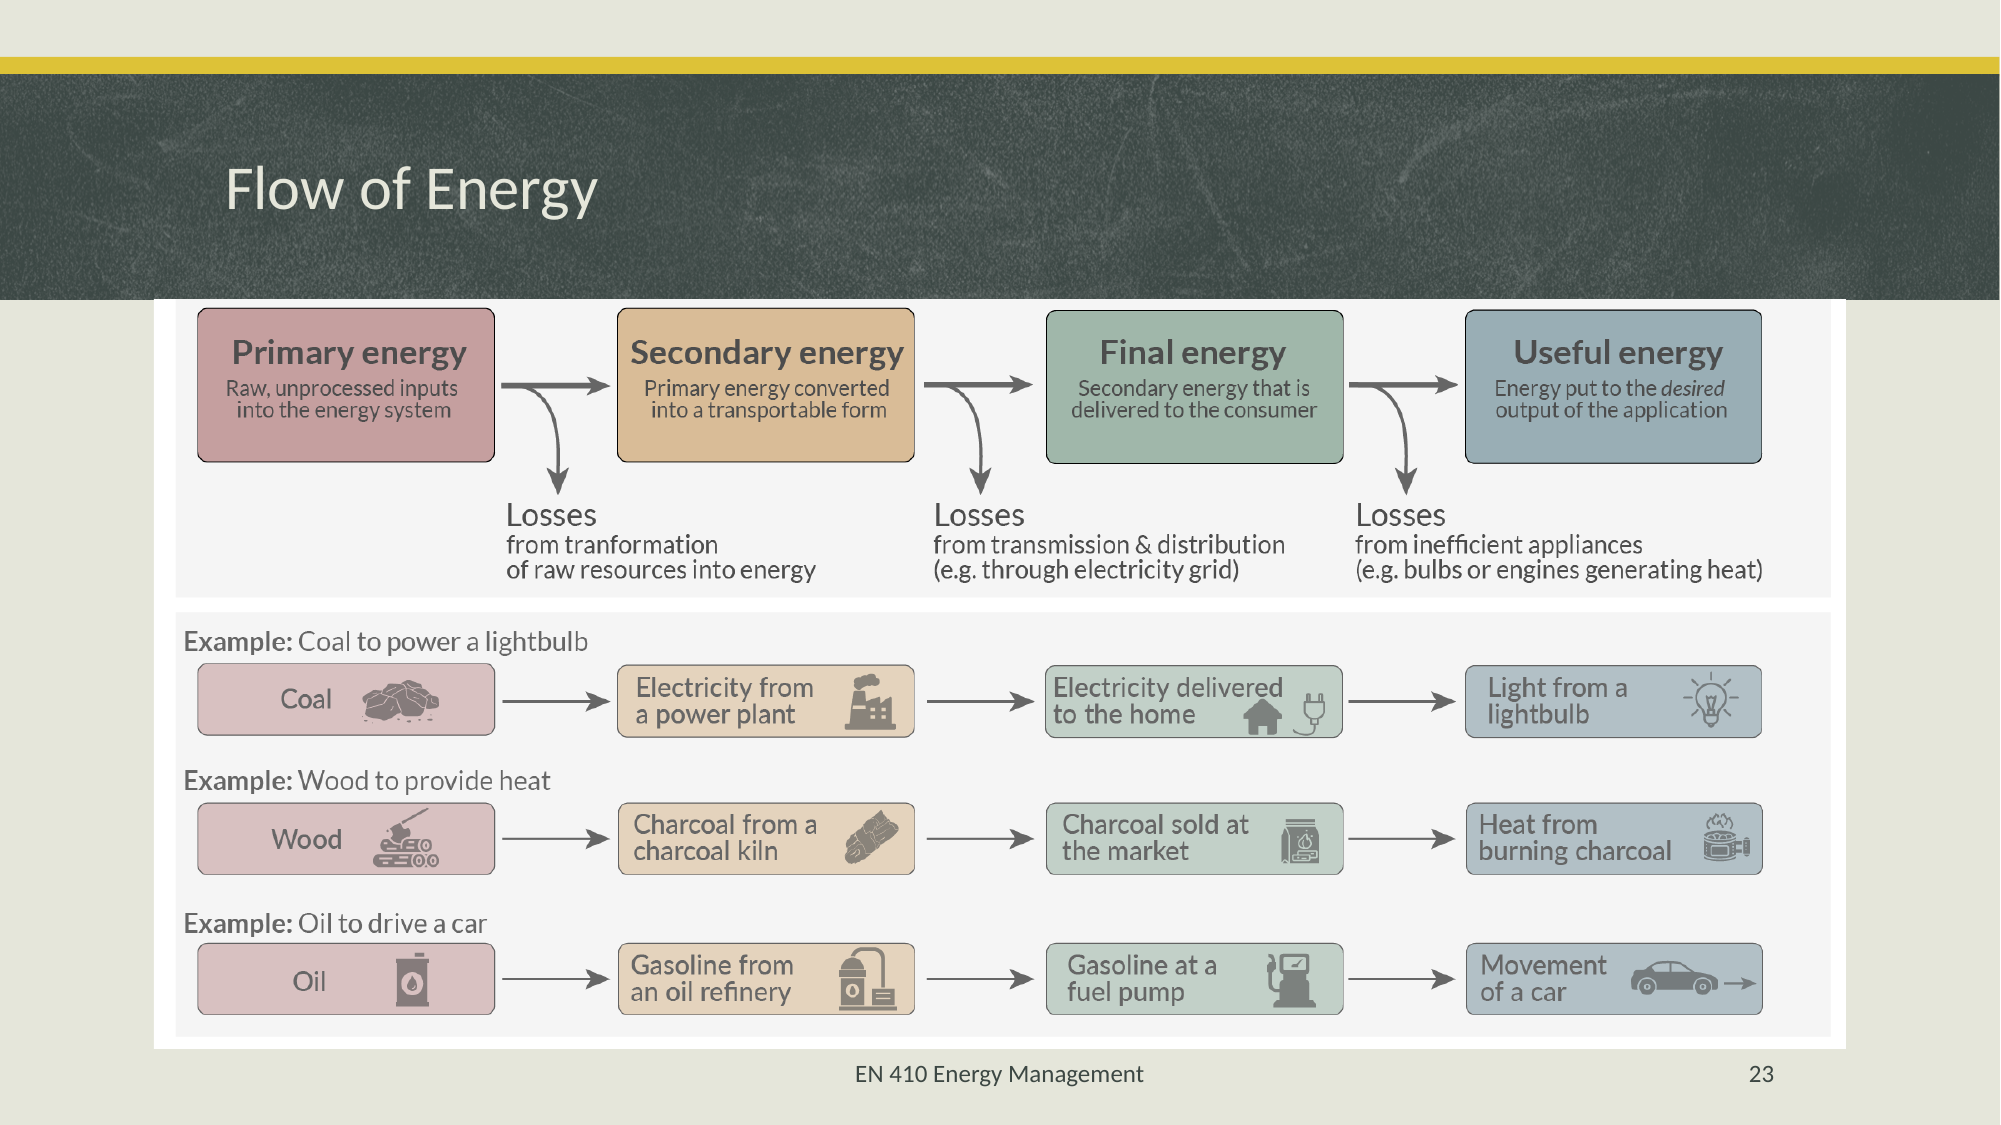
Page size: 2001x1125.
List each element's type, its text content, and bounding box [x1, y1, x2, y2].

title Flow of Energy [210, 76, 1790, 299]
picture [0, 74, 2000, 300]
footer EN 410 Energy Management [533, 1049, 1466, 1103]
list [153, 299, 1846, 1049]
slide_number 23 [1466, 1049, 1790, 1103]
